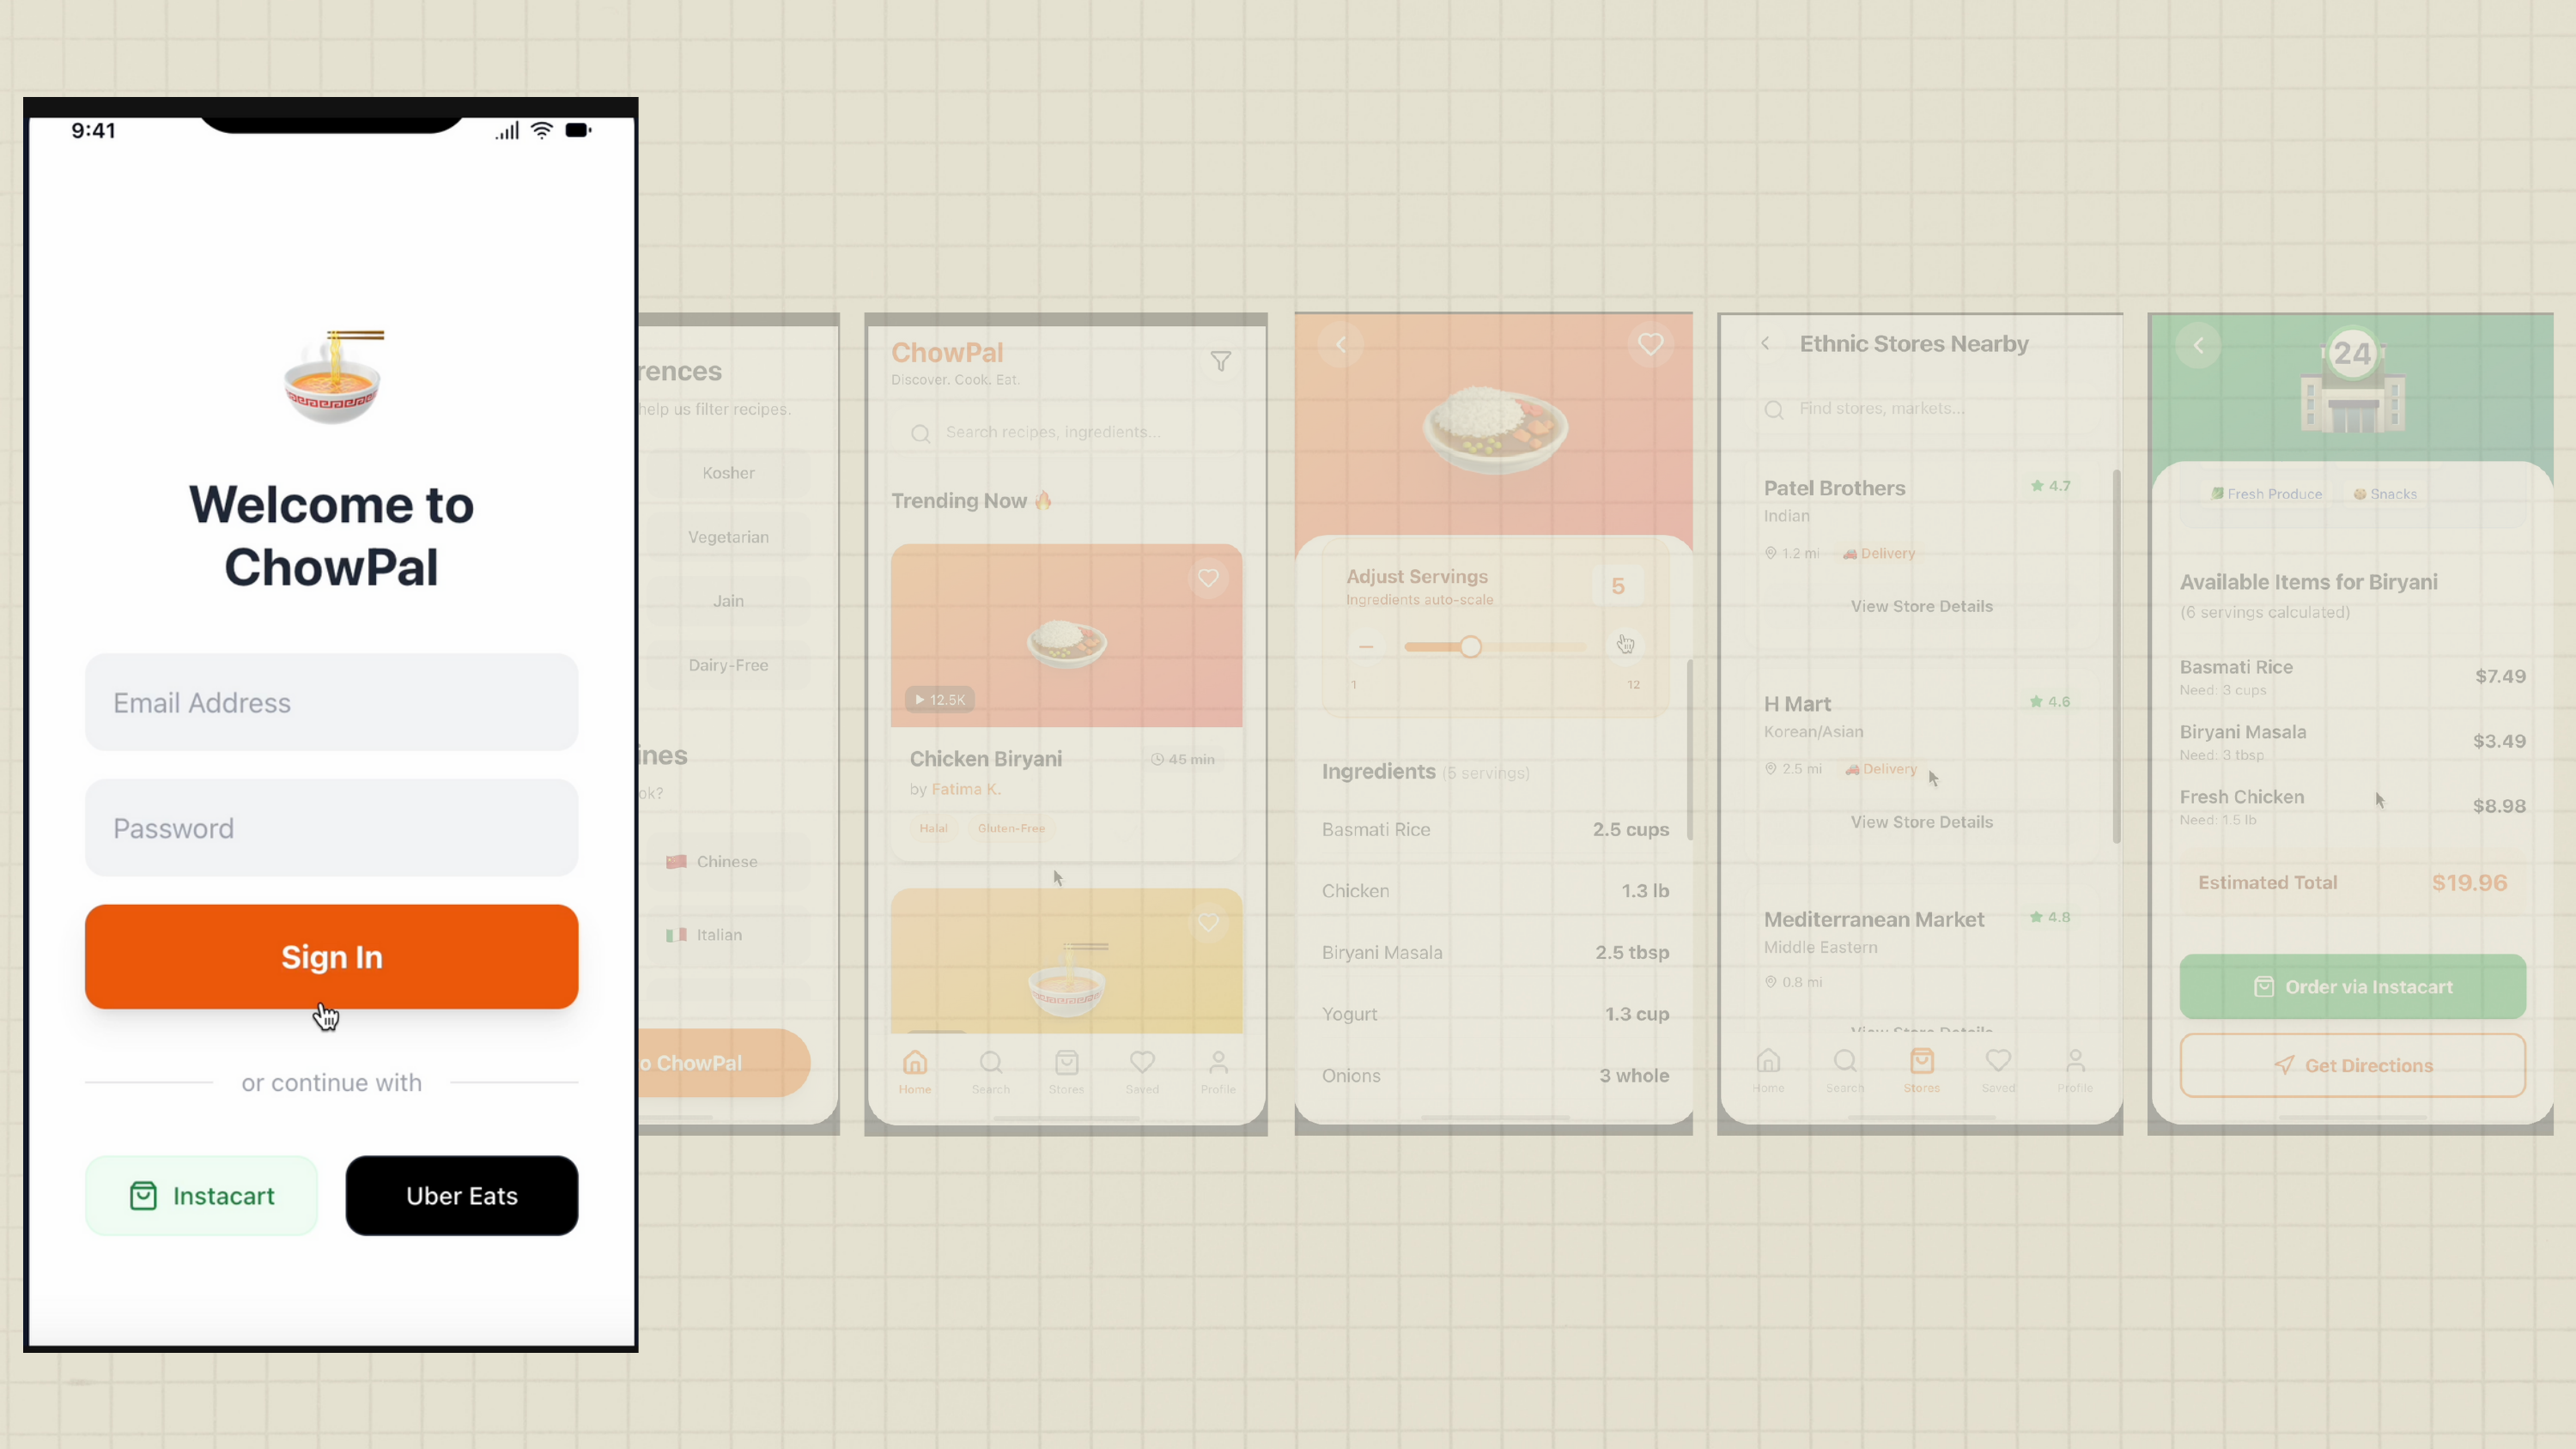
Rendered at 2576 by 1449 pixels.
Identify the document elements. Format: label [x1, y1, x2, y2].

text_box [1716, 312, 2123, 1136]
text_box [2148, 312, 2555, 1136]
text_box [639, 312, 841, 1136]
text_box [864, 312, 1268, 1137]
text_box [0, 0, 2576, 1449]
text_box [23, 97, 639, 1353]
text_box [1294, 312, 1693, 1136]
